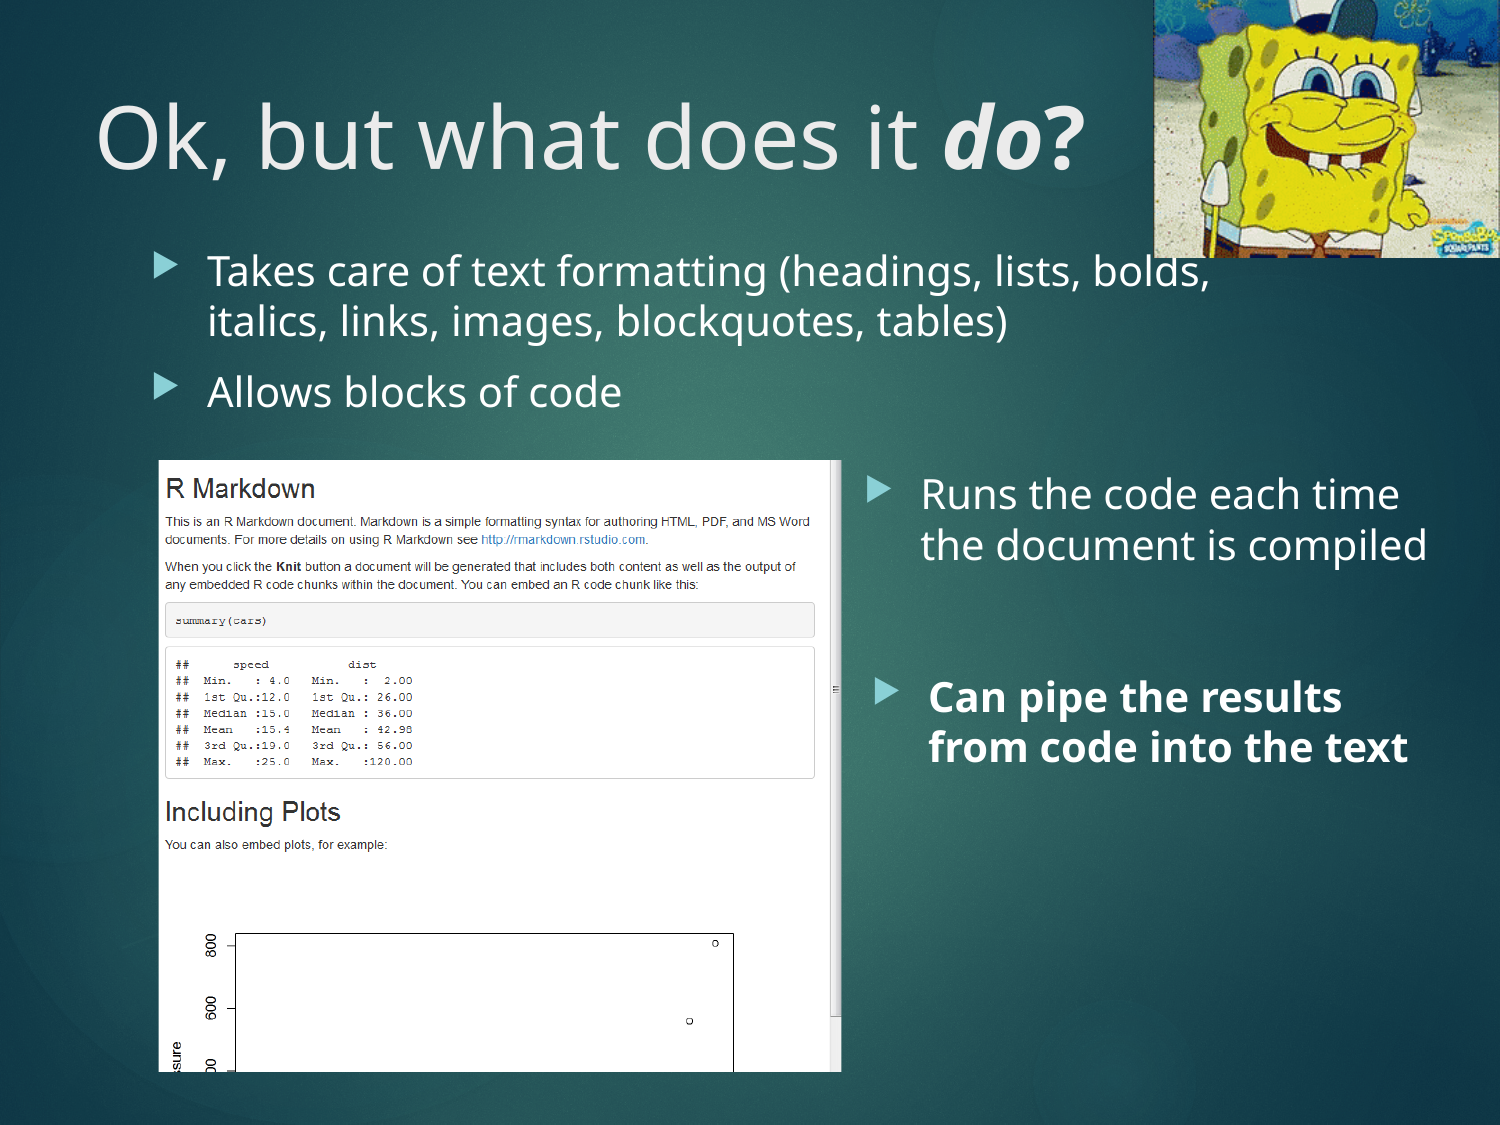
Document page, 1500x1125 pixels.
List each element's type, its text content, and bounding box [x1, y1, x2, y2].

text_box Can pipe the results from code into the text [856, 663, 1461, 869]
picture [158, 460, 842, 1072]
picture [1153, 0, 1500, 258]
text_box Runs the code each time the document is compiled [849, 460, 1454, 666]
title Ok, but what does it do? [79, 74, 1147, 304]
list Takes care of text formatting (headings, lists, bolds, italics, links, images, blockquotes, tables) Allows blocks of code [135, 236, 1237, 1049]
